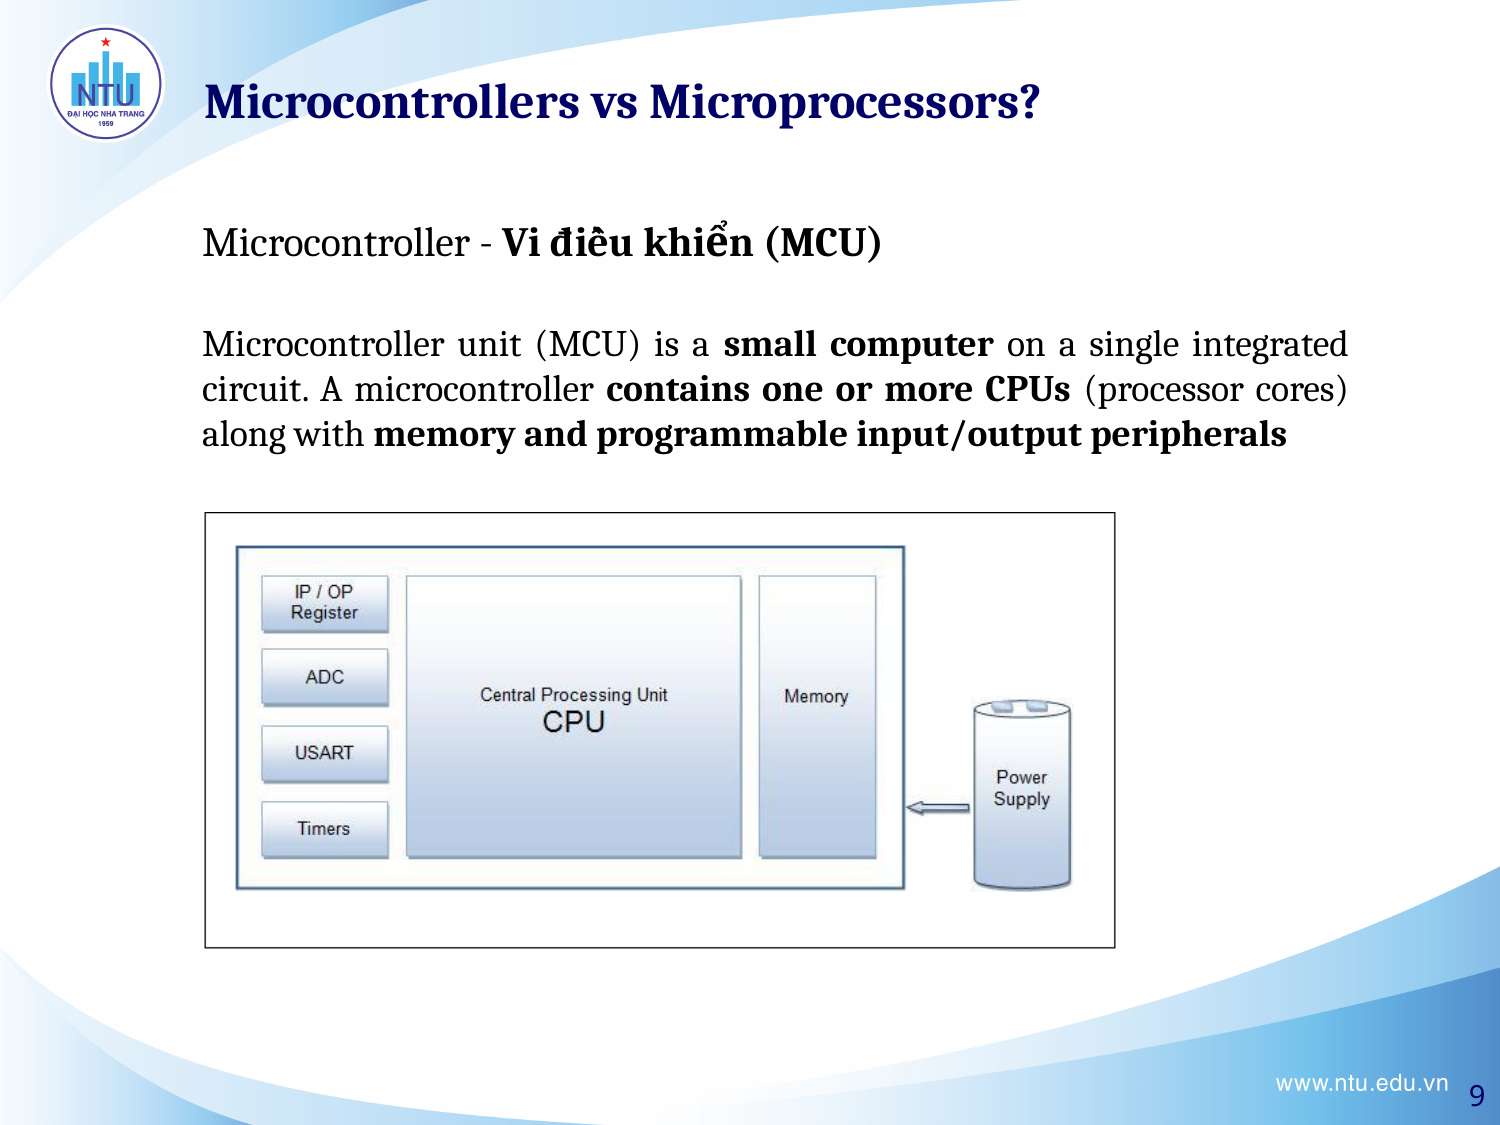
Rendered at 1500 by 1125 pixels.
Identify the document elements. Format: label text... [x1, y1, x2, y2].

picture [0, 0, 1500, 1125]
text_box Microcontroller - Vi điều khiển (MCU) Microcontroller unit (MCU) is a small computer on a single integrated circuit. A microcontroller contains one or more CPUs (processor cores) along with memory and programmable input/output peripherals [200, 212, 1350, 454]
text_box Microcontrollers vs Microprocessors? [187, 61, 1250, 137]
text_box 9 [1462, 1082, 1492, 1117]
